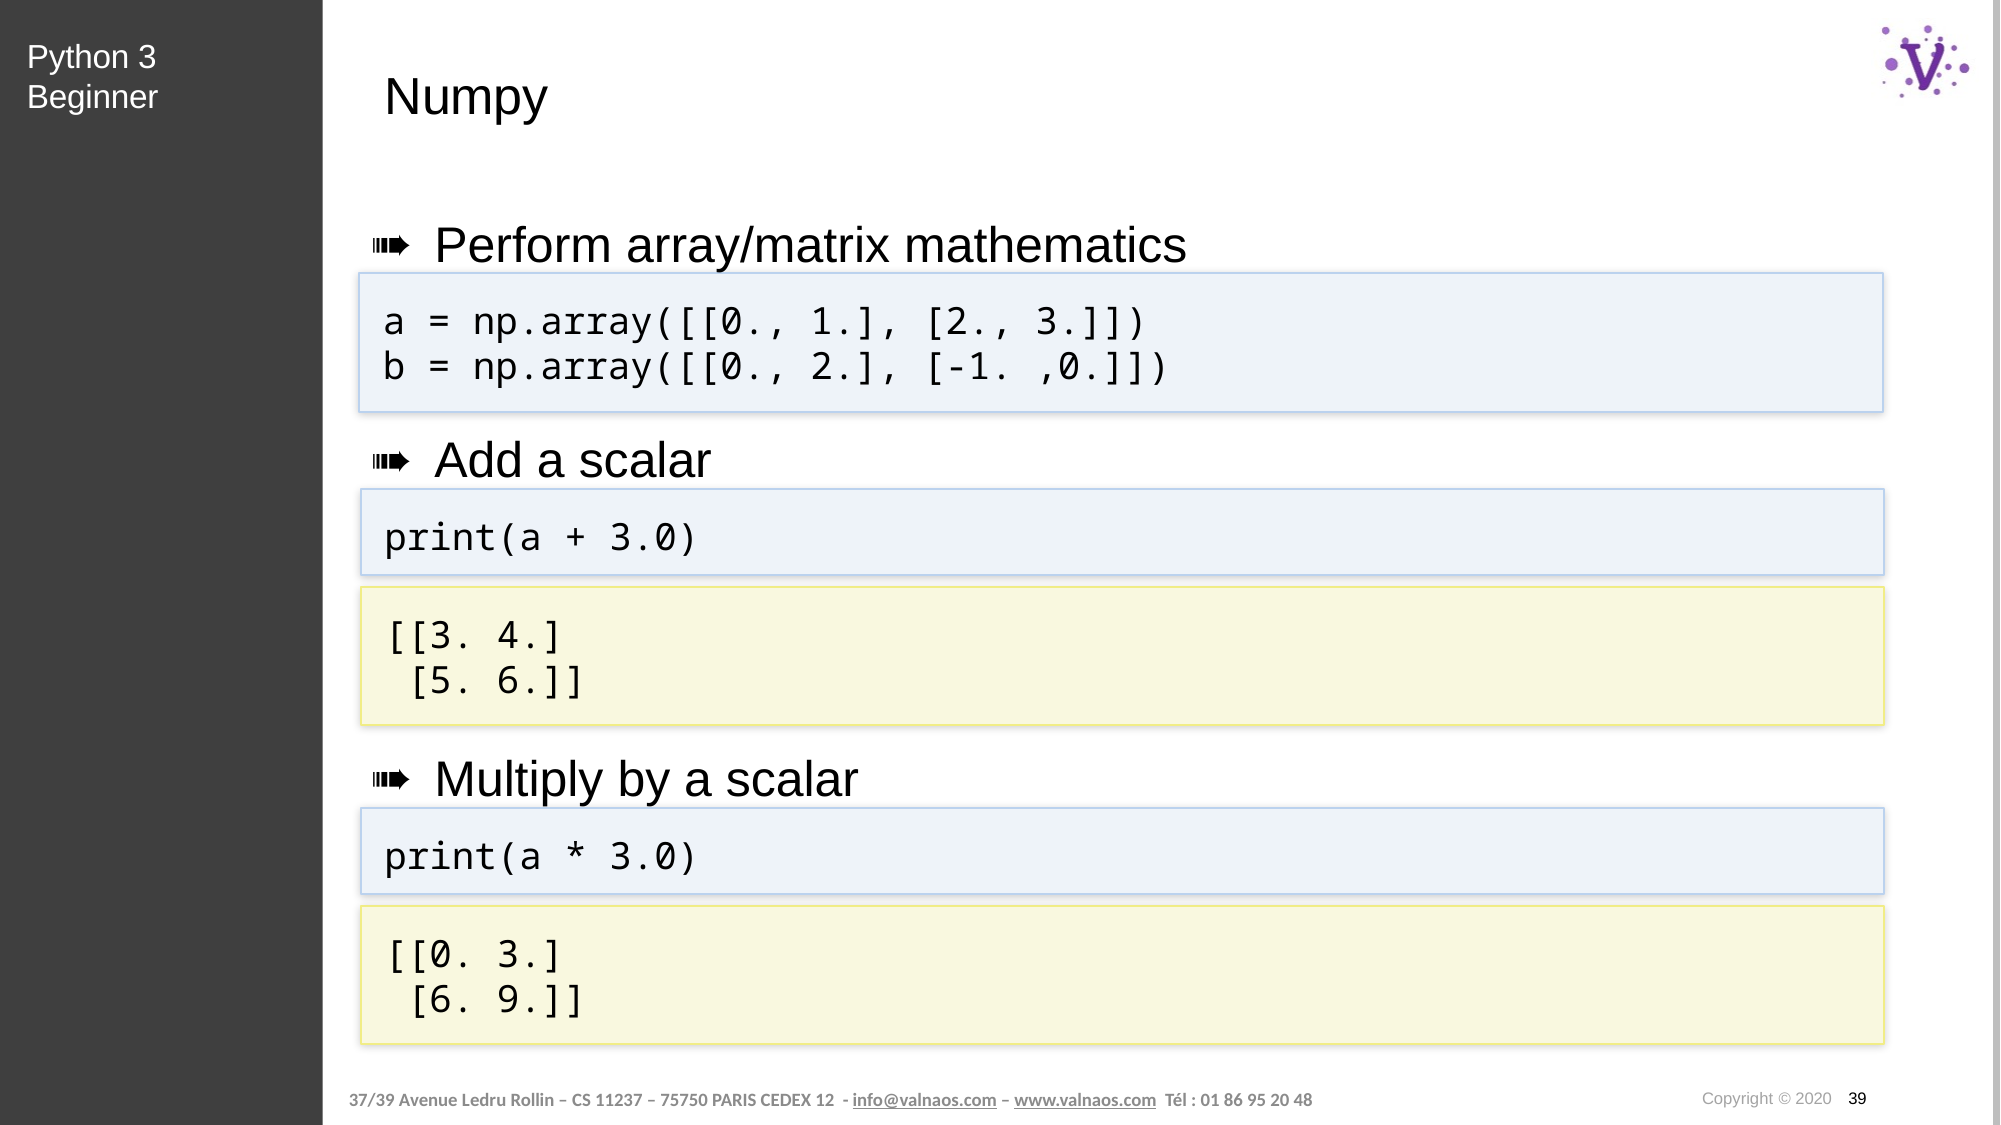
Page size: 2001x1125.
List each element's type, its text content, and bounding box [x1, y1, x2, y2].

text_box Python 3 Beginner [24, 35, 297, 116]
picture [1871, 18, 1979, 106]
text_box [[3. 4.] [5. 6.]] [360, 587, 1885, 725]
text_box Multiply by a scalar [98, 746, 1872, 807]
text_box Add a scalar [98, 427, 1872, 488]
text_box Perform array/matrix mathematics [98, 212, 1872, 273]
text_box print(a + 3.0) [360, 489, 1885, 575]
slide_number Copyright © 2020 39 [1700, 1087, 1959, 1125]
text_box print(a * 3.0) [360, 808, 1885, 894]
text_box [[0. 3.] [6. 9.]] [360, 906, 1885, 1044]
title Numpy [128, 62, 1872, 212]
text_box a = np.array([[0., 1.], [2., 3.]]) b = np.array([[0., 2.], [-1. ,0.]]) [359, 273, 1883, 413]
